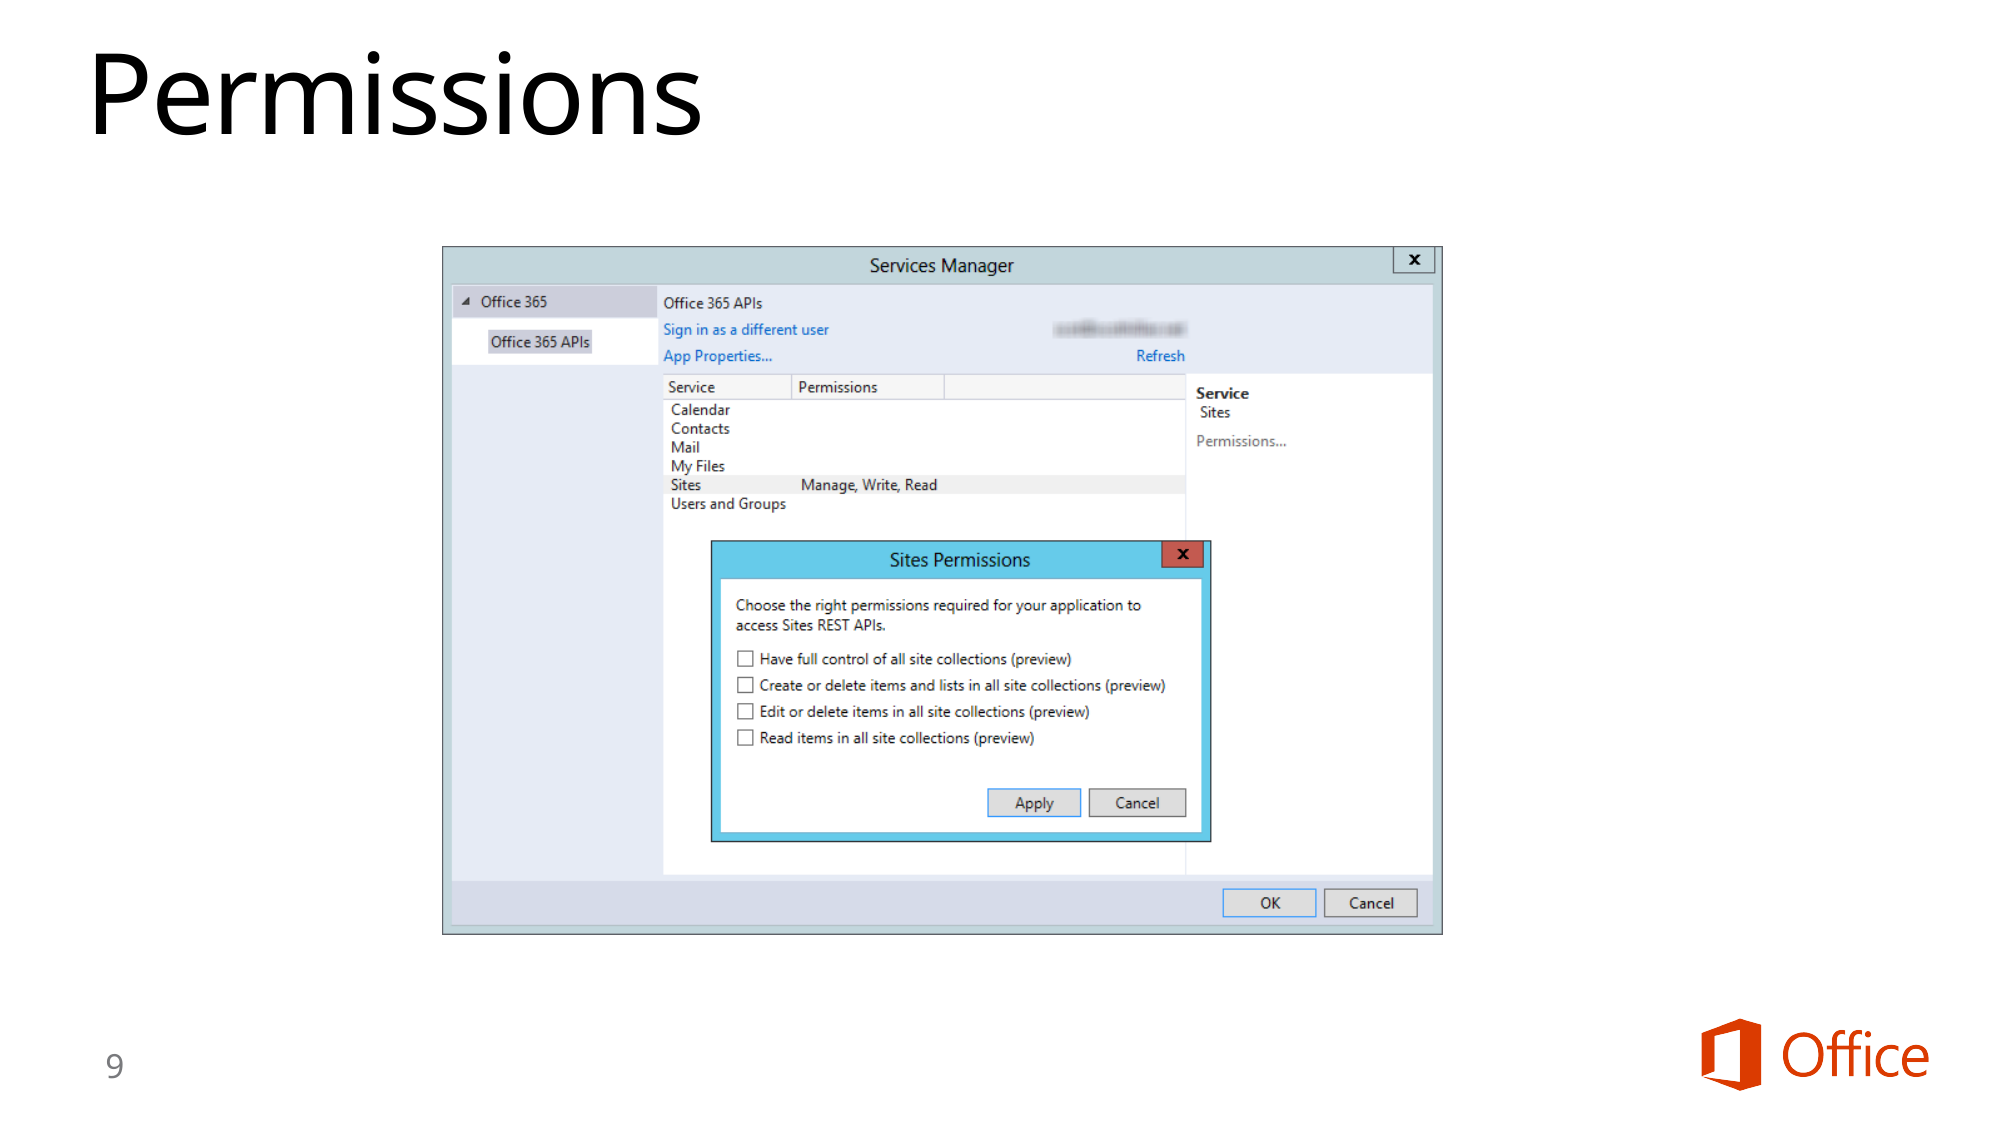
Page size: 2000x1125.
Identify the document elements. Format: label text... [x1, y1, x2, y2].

slide_number 9 [85, 1049, 178, 1086]
picture [441, 246, 1443, 935]
picture [1670, 987, 1960, 1122]
title Permissions [85, 37, 1914, 161]
